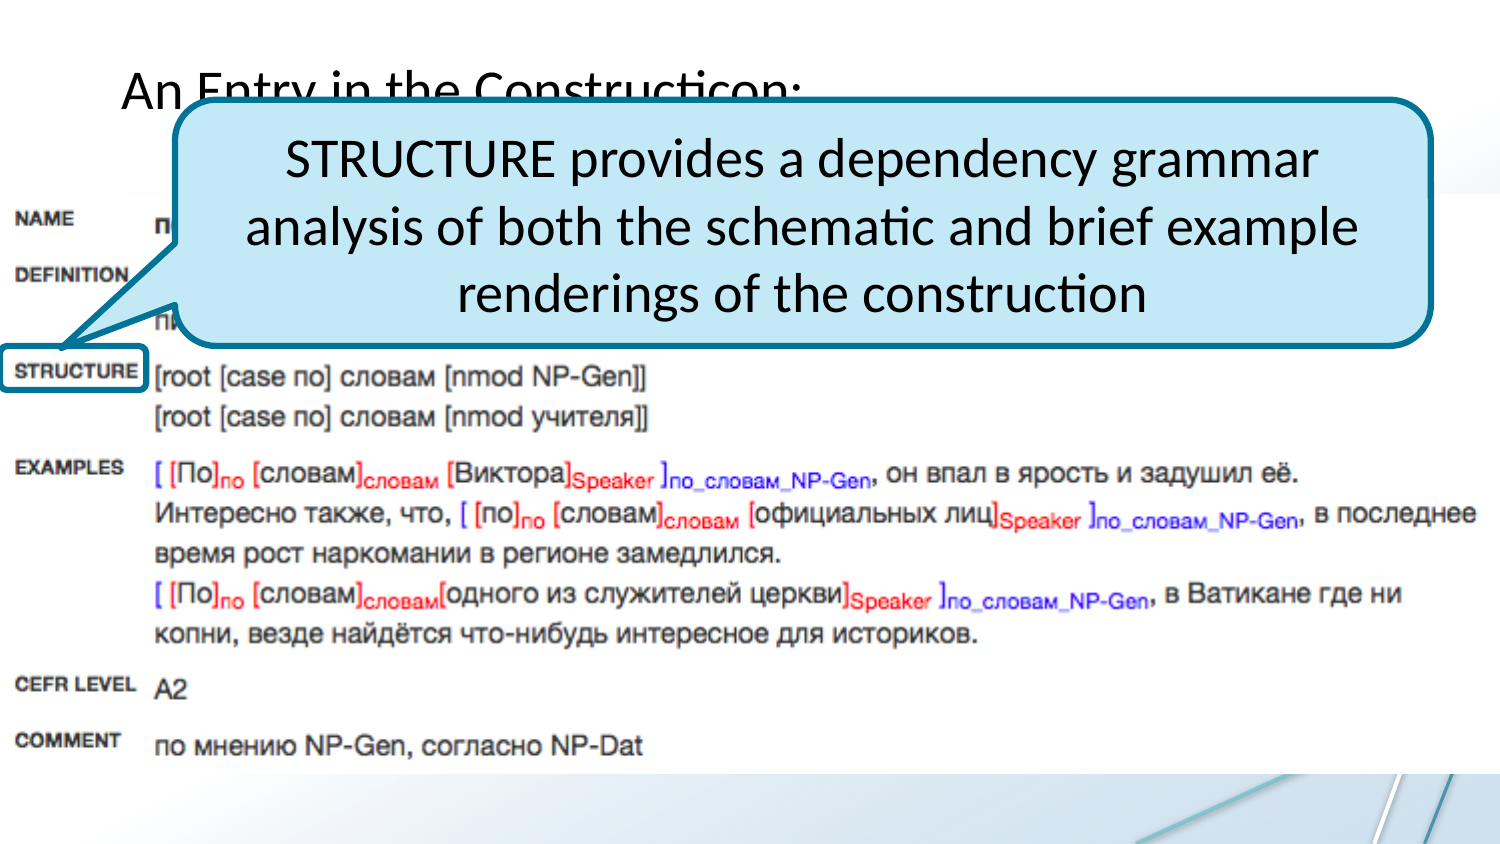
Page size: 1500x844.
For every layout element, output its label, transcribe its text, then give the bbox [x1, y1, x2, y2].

text_box An Entry in the Constructicon: [107, 45, 1321, 128]
picture [4, 350, 142, 386]
text_box STRUCTURE provides a dependency grammar analysis of both the schematic and brief example renderings of the construction [172, 97, 1433, 193]
picture [81, 194, 1427, 342]
picture [0, 0, 1500, 844]
